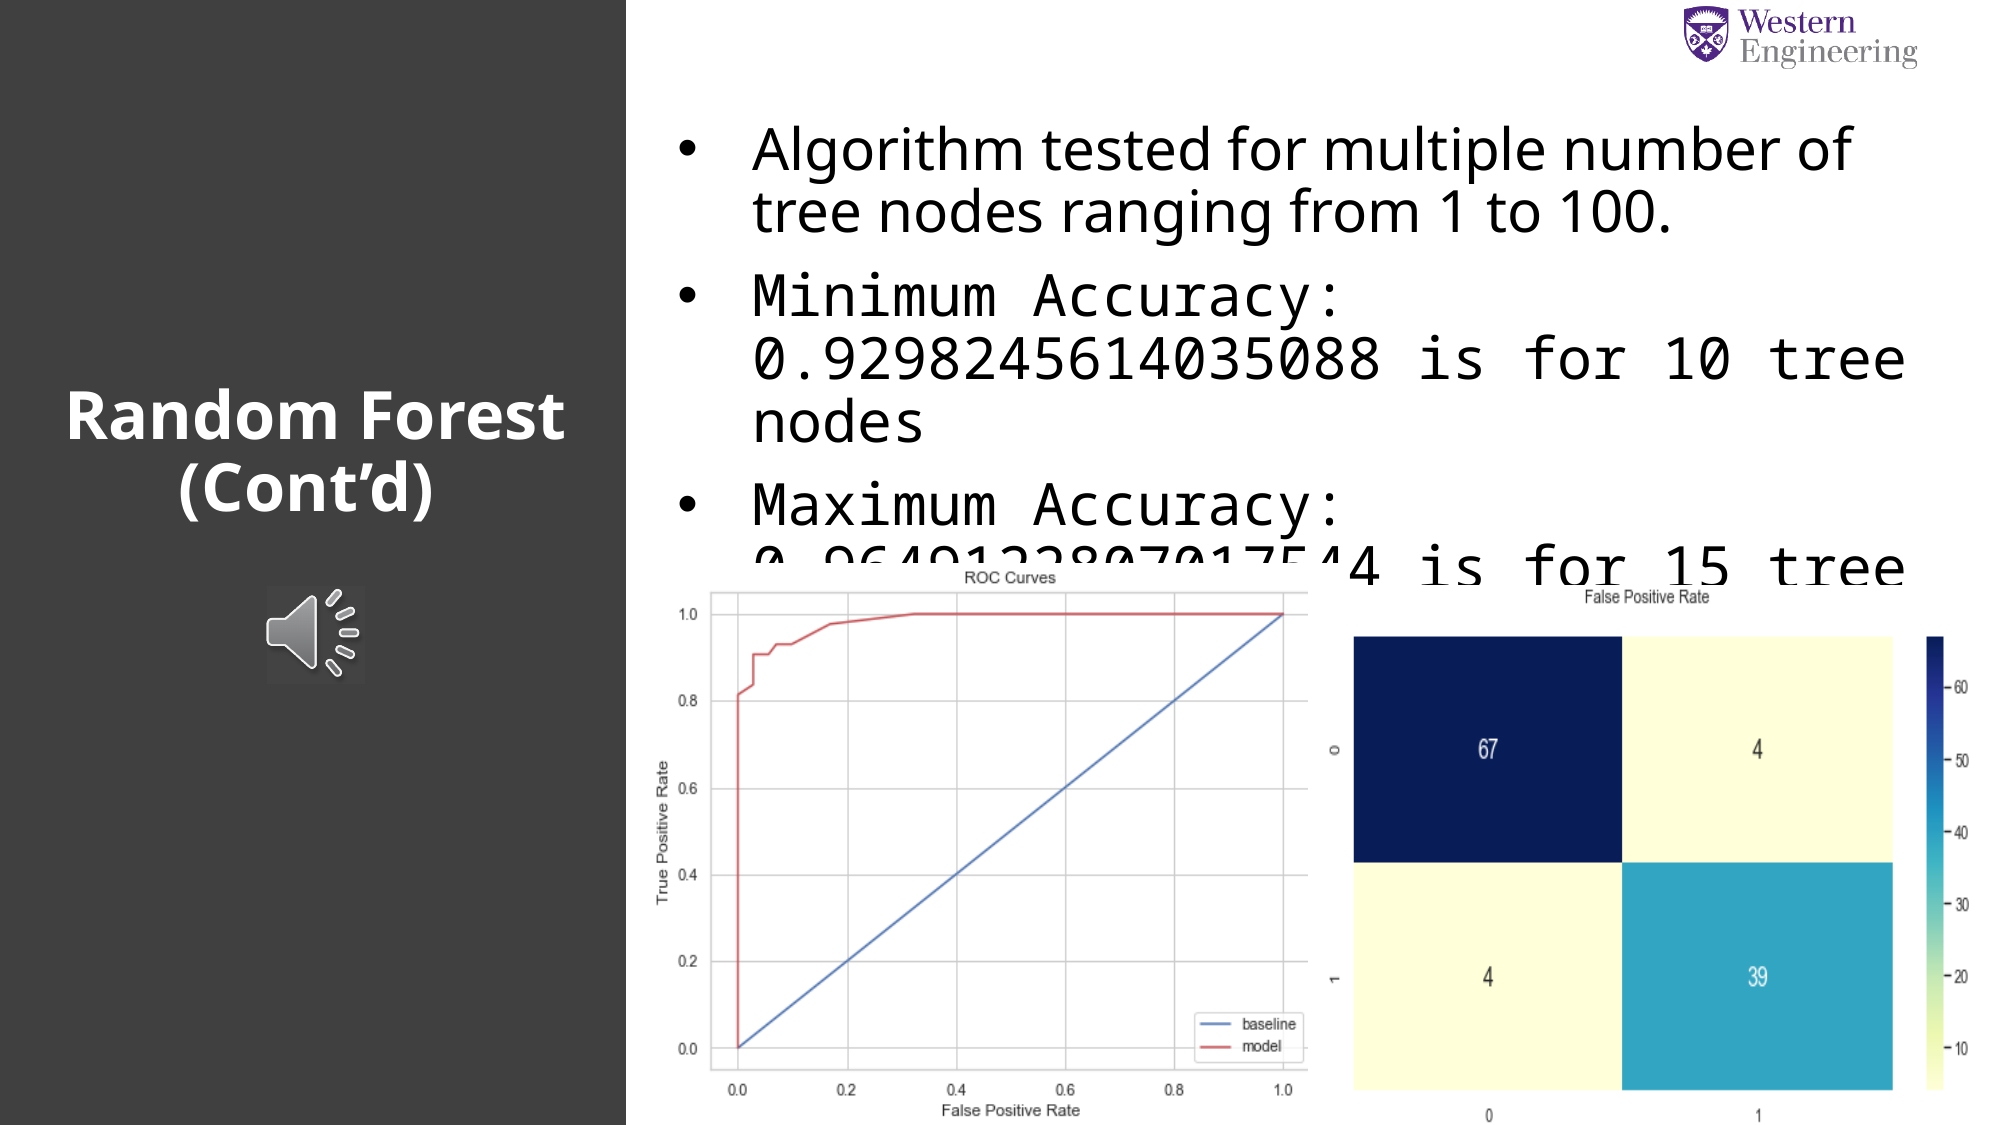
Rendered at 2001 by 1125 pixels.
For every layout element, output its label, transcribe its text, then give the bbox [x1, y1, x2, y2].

picture [1684, 6, 1918, 69]
picture [638, 563, 2000, 1125]
list Algorithm tested for multiple number of tree nodes ranging from 1 to 100. Minimum Accuracy: 0.9298245614035088 is for 10 tree nodes Maximum Accuracy: 0.9649122807017544 is for 15 tree nodes [662, 112, 1956, 585]
picture [265, 585, 366, 686]
title Random Forest (Cont’d) [43, 345, 588, 563]
